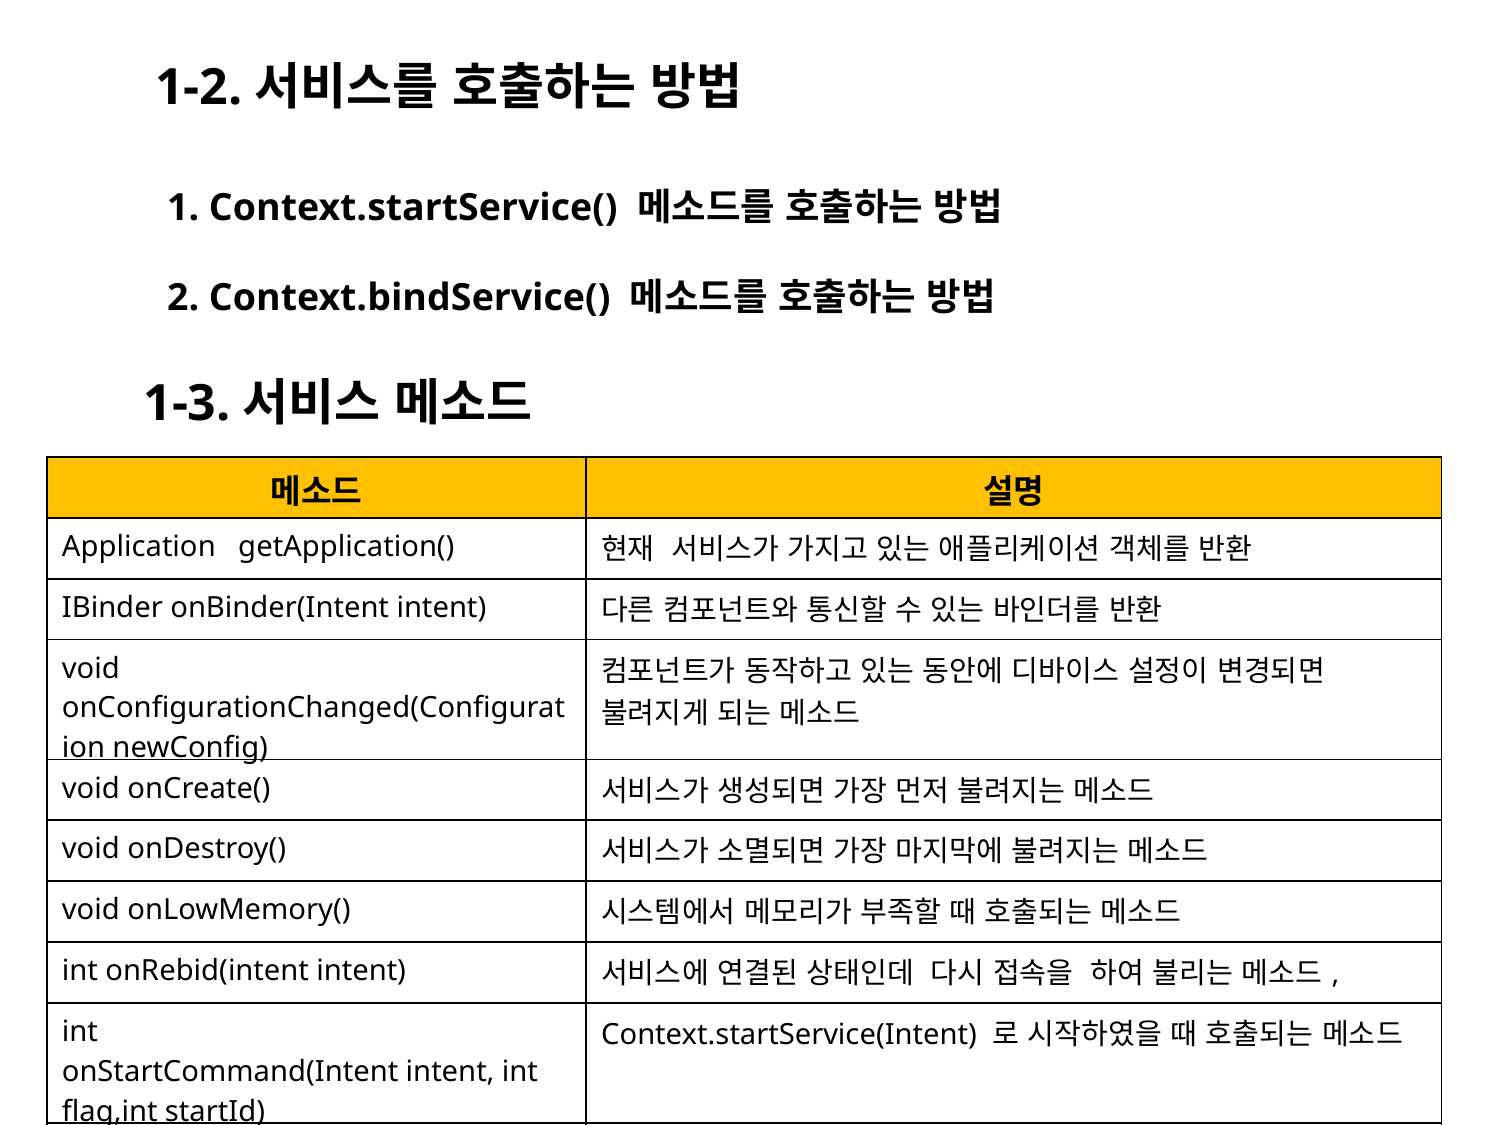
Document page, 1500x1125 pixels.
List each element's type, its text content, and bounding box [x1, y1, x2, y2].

table_cell 다른 컴포넌트와 통신할 수 있는 바인더를 반환 [587, 580, 1441, 639]
table_header 메소드 [48, 458, 585, 517]
text_box 1-3.서비스 메소드 [128, 363, 1196, 438]
table_cell void onDestroy() [48, 821, 585, 880]
table_cell 시스템에서 메모리가 부족할 때 호출되는 메소드 [587, 882, 1441, 941]
table_cell 서비스에 연결된 상태인데 다시 접속을 하여 불리는 메소드, [587, 943, 1441, 1002]
table_cell 현재 서비스가 가지고 있는 애플리케이션 객체를 반환 [587, 519, 1441, 578]
table_cell 서비스가 소멸되면 가장 마지막에 불려지는 메소드 [587, 821, 1441, 880]
table_header 설명 [587, 458, 1441, 517]
table_cell int onRebid(intent intent) [48, 943, 585, 1002]
table_cell void onConfigurationChanged(Configuration newConfig) [48, 640, 585, 759]
table_cell 서비스가 생성되면 가장 먼저 불려지는 메소드 [587, 760, 1441, 819]
table_cell IBinder onBinder(Intent intent) [48, 580, 585, 639]
table_cell void onLowMemory() [48, 882, 585, 941]
text_box 1. Context.startService() 메소드를 호출하는 방법 2. Context.bindService() 메소드를 호출하는 방법 [152, 175, 1172, 326]
table_cell Application getApplication() [48, 519, 585, 578]
table_cell 컴포넌트가 동작하고 있는 동안에 디바이스 설정이 변경되면 불려지게 되는 메소드 [587, 640, 1441, 759]
text_box 1-2.서비스를 호출하는 방법 [140, 46, 1207, 122]
table_cell int onStartCommand(Intent intent, int flag,int startId) [48, 1004, 585, 1122]
table_cell void onCreate() [48, 760, 585, 819]
table_cell Context.startService(Intent) 로 시작하였을 때 호출되는 메소드 [587, 1004, 1441, 1122]
